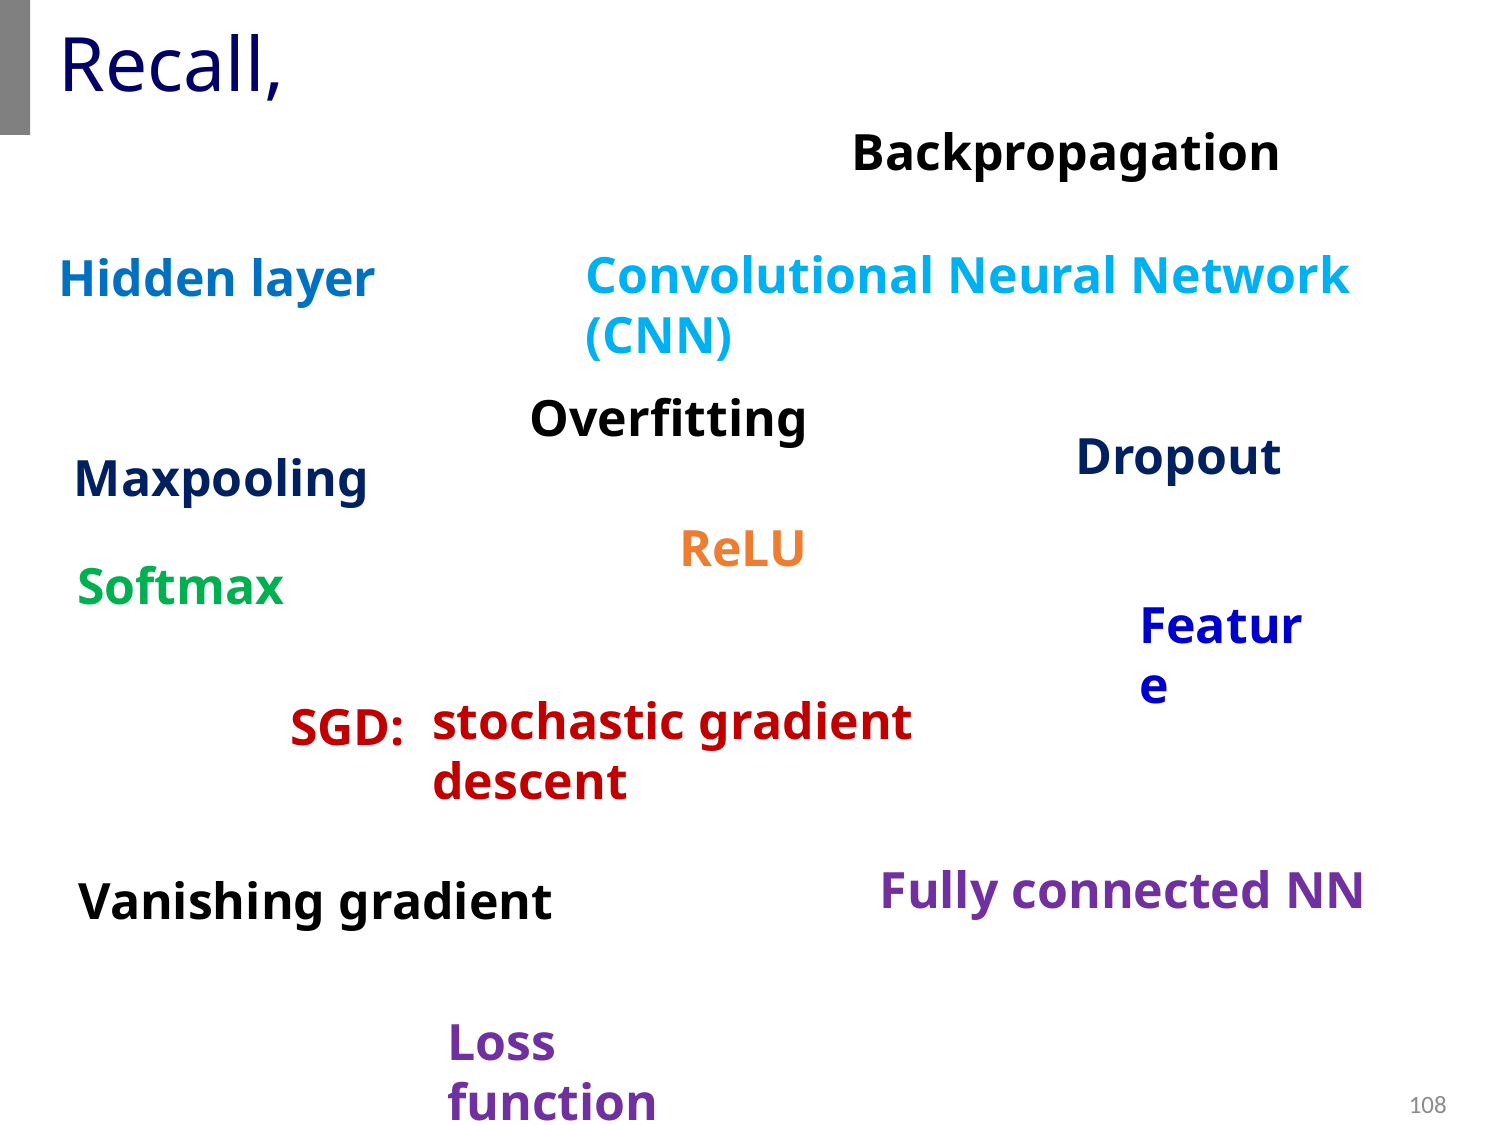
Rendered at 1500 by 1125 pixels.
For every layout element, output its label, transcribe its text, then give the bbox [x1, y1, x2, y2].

text_box ReLU [664, 509, 885, 584]
text_box Overfitting [514, 378, 1069, 454]
text_box Dropout [1060, 416, 1434, 492]
text_box Hidden layer [43, 239, 418, 315]
text_box Softmax [62, 547, 617, 622]
text_box Fully connected NN [864, 851, 1411, 926]
text_box Vanishing gradient [63, 862, 848, 937]
text_box SGD: [275, 688, 417, 763]
text_box Maxpooling [59, 438, 433, 514]
text_box Backpropagation [836, 112, 1485, 188]
text_box stochastic gradient descent [417, 681, 1061, 817]
text_box Convolutional Neural Network (CNN) [570, 236, 1485, 372]
slide_number 108 [1124, 1081, 1462, 1125]
text_box Feature [1124, 586, 1334, 721]
text_box Loss function [432, 1003, 769, 1125]
title Recall, [43, 0, 1464, 135]
